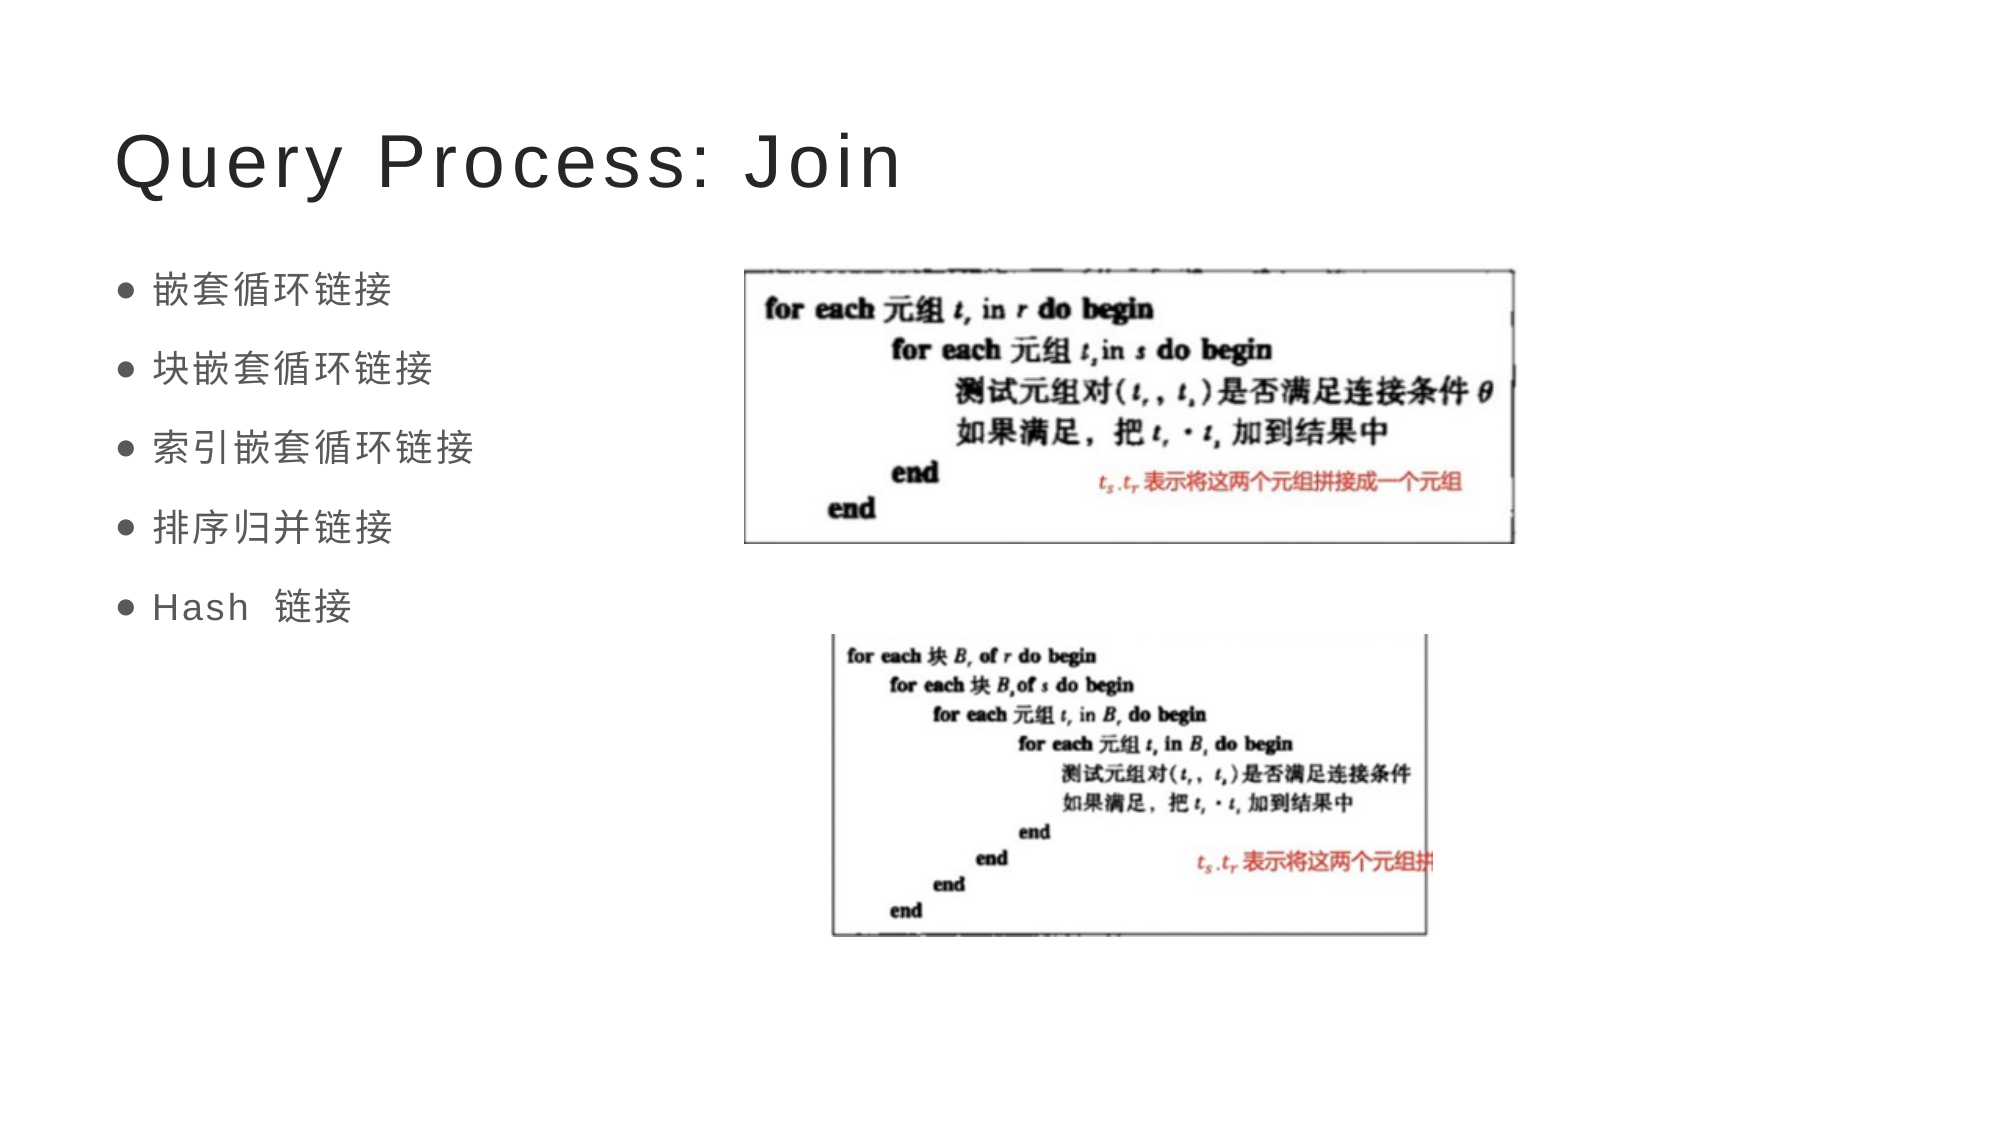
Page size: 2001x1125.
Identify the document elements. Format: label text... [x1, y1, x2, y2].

list 嵌套循环链接 块嵌套循环链接 索引嵌套循环链接 排序归并链接 Hash 链接 [99, 244, 1900, 1026]
picture [744, 266, 1519, 544]
title Query Process: Join [99, 99, 1900, 216]
picture [830, 634, 1433, 937]
